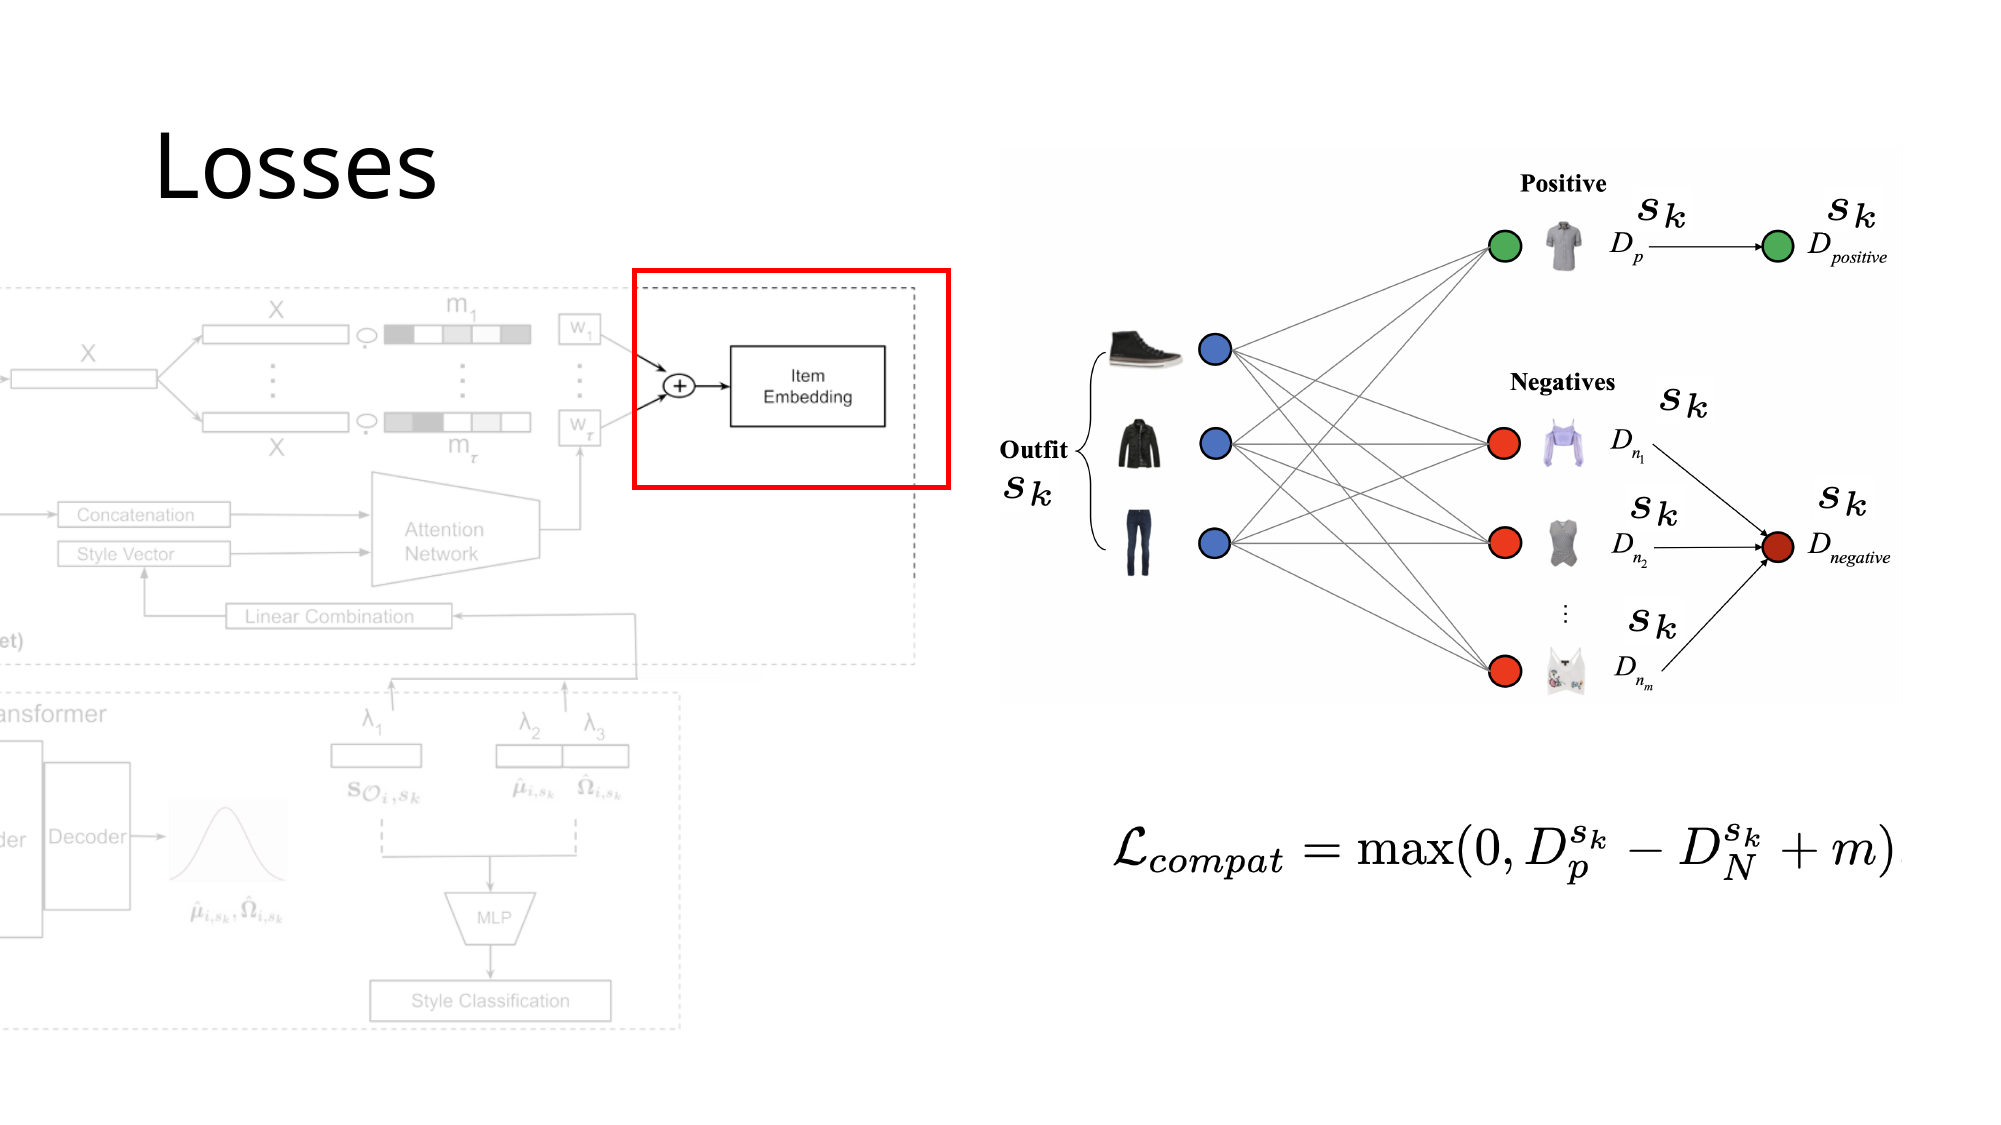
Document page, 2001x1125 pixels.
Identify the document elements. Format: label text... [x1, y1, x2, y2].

picture [0, 270, 949, 1066]
picture [1087, 788, 1902, 916]
title Losses [137, 59, 1863, 278]
picture [999, 146, 1902, 703]
